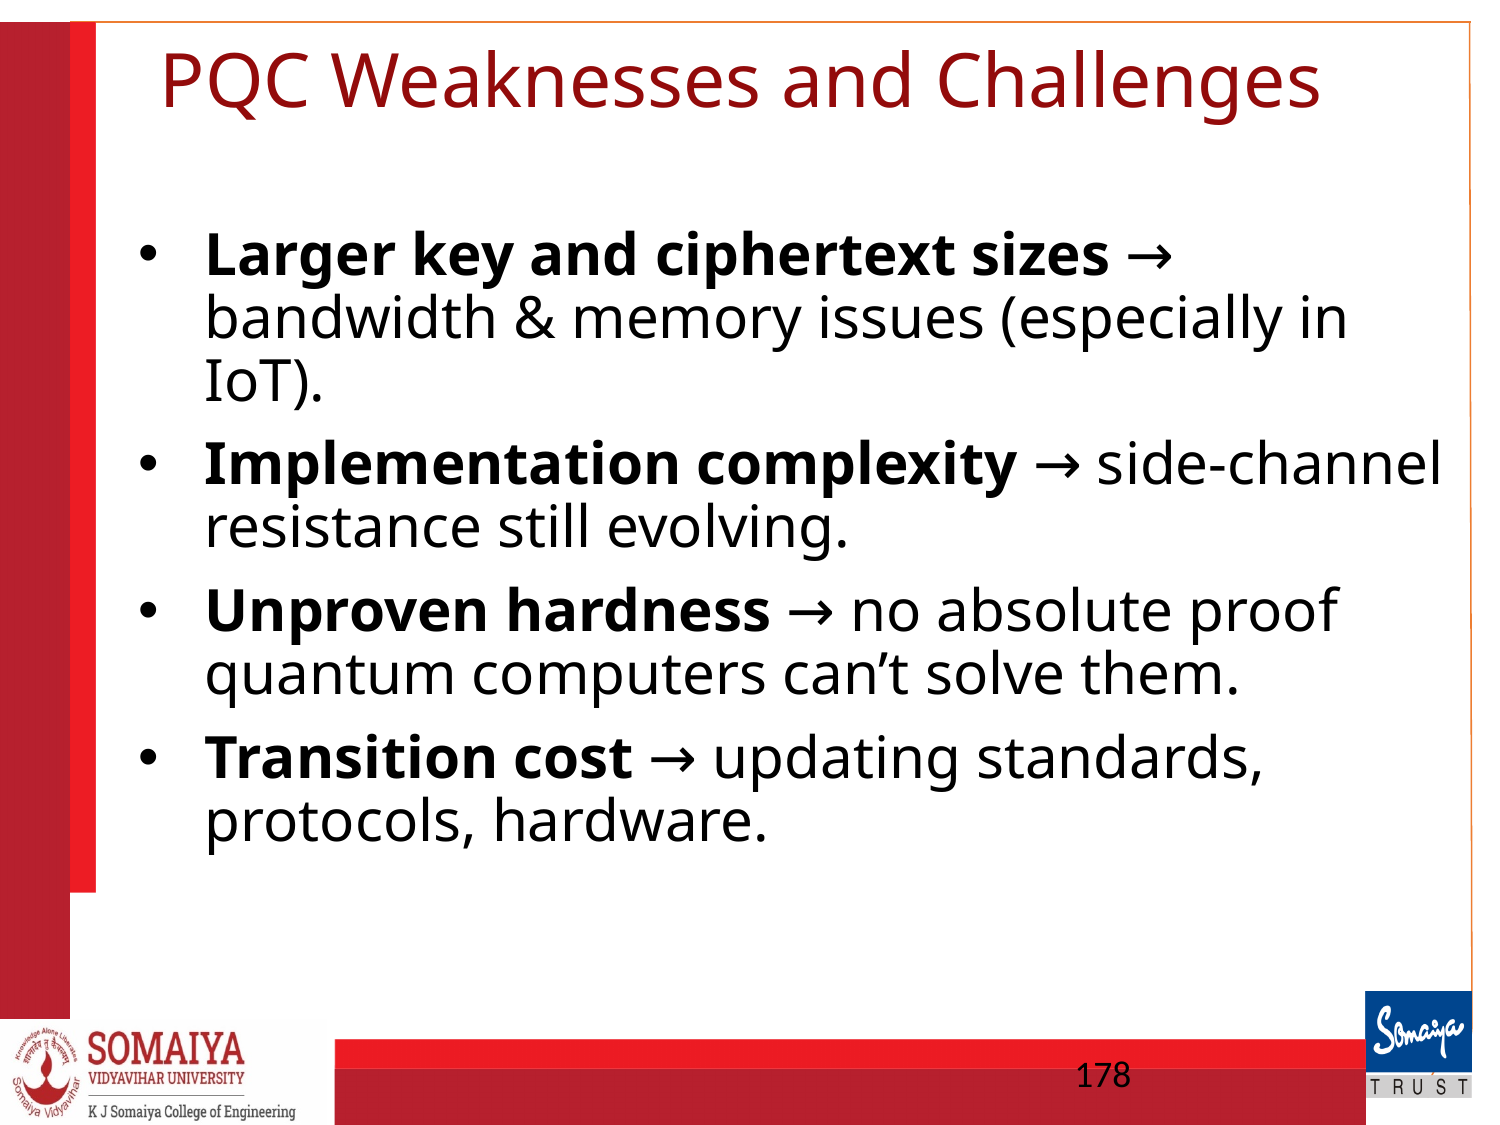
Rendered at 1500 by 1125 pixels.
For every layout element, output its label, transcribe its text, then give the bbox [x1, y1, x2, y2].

picture [0, 22, 327, 1125]
picture [335, 1040, 1365, 1125]
picture [1365, 991, 1472, 1098]
slide_number 178 [1059, 1042, 1397, 1103]
title PQC Weaknesses and Challenges [134, 35, 1349, 179]
list Larger key and ciphertext sizes → bandwidth & memory issues (especially in IoT). Implementation complexity → side-channel resistance still evolving. Unproven hardness → no absolute proof quantum computers can’t solve them. Transition cost → updating standards, protocols, hardware. [114, 217, 1465, 960]
